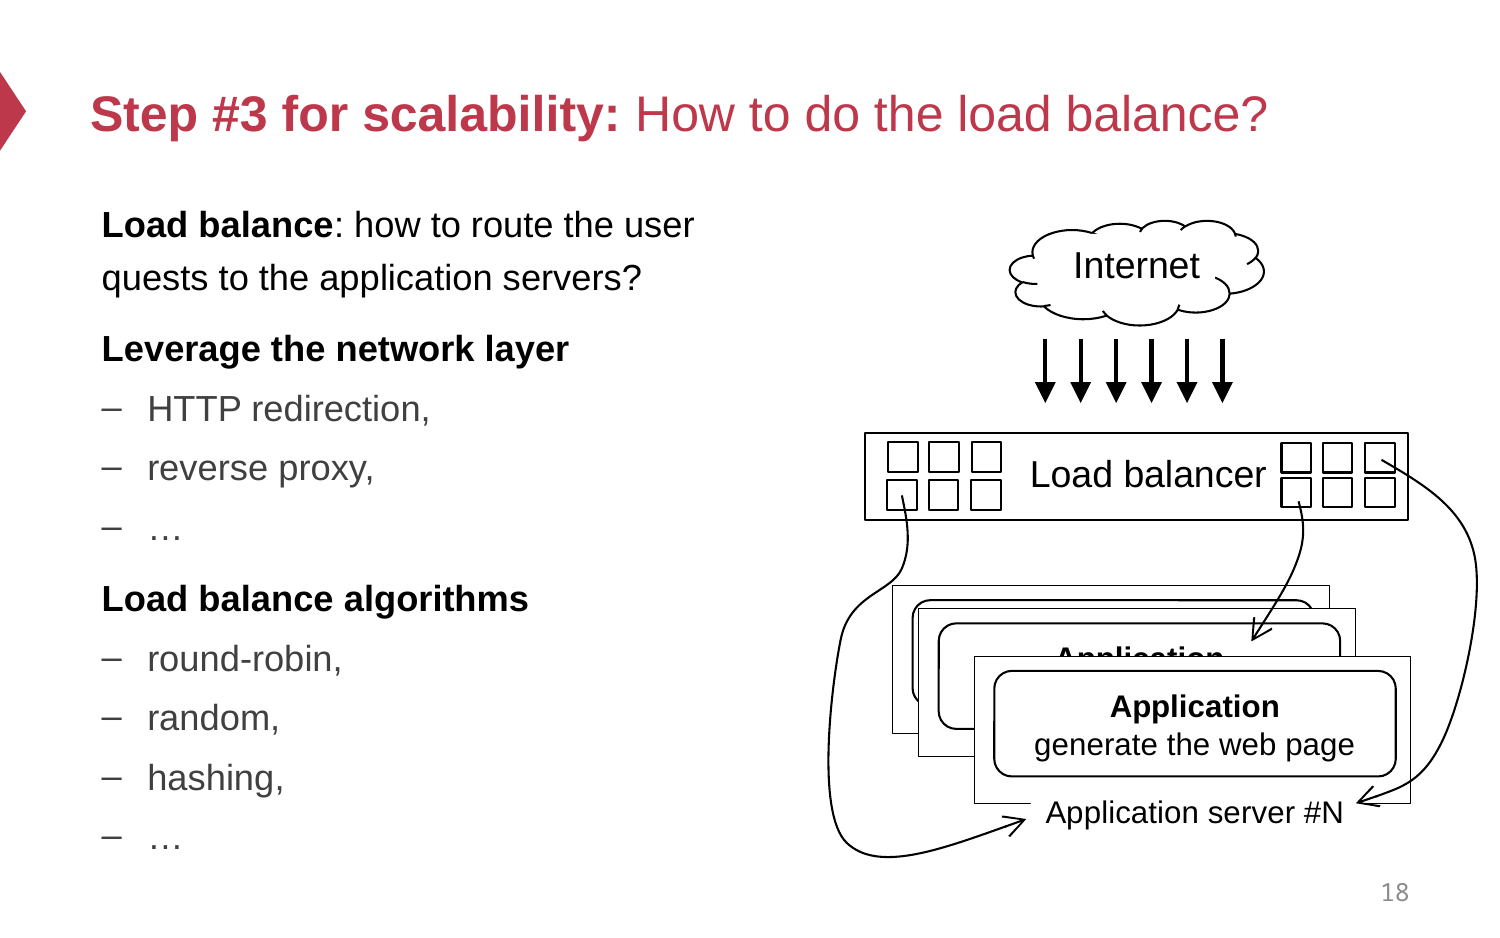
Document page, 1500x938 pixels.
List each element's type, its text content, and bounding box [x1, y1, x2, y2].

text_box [892, 585, 1411, 839]
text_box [1009, 220, 1265, 326]
text_box [1372, 468, 1479, 781]
title Step #3 for scalability: How to do the load balance? [75, 37, 1471, 186]
text_box [1271, 516, 1306, 583]
text_box [863, 431, 1410, 522]
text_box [887, 441, 1002, 472]
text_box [887, 479, 1002, 510]
slide_number 18 [1074, 868, 1425, 919]
text_box Load balancer [1015, 442, 1280, 502]
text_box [1281, 442, 1396, 473]
text_box [826, 518, 956, 860]
list Load balance: how to route the user quests to the application servers? Leverage the network layer HTTP redirection, reverse proxy, … Load balance algorithms round-robin, random, hashing, … [75, 185, 774, 869]
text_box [1281, 479, 1396, 508]
